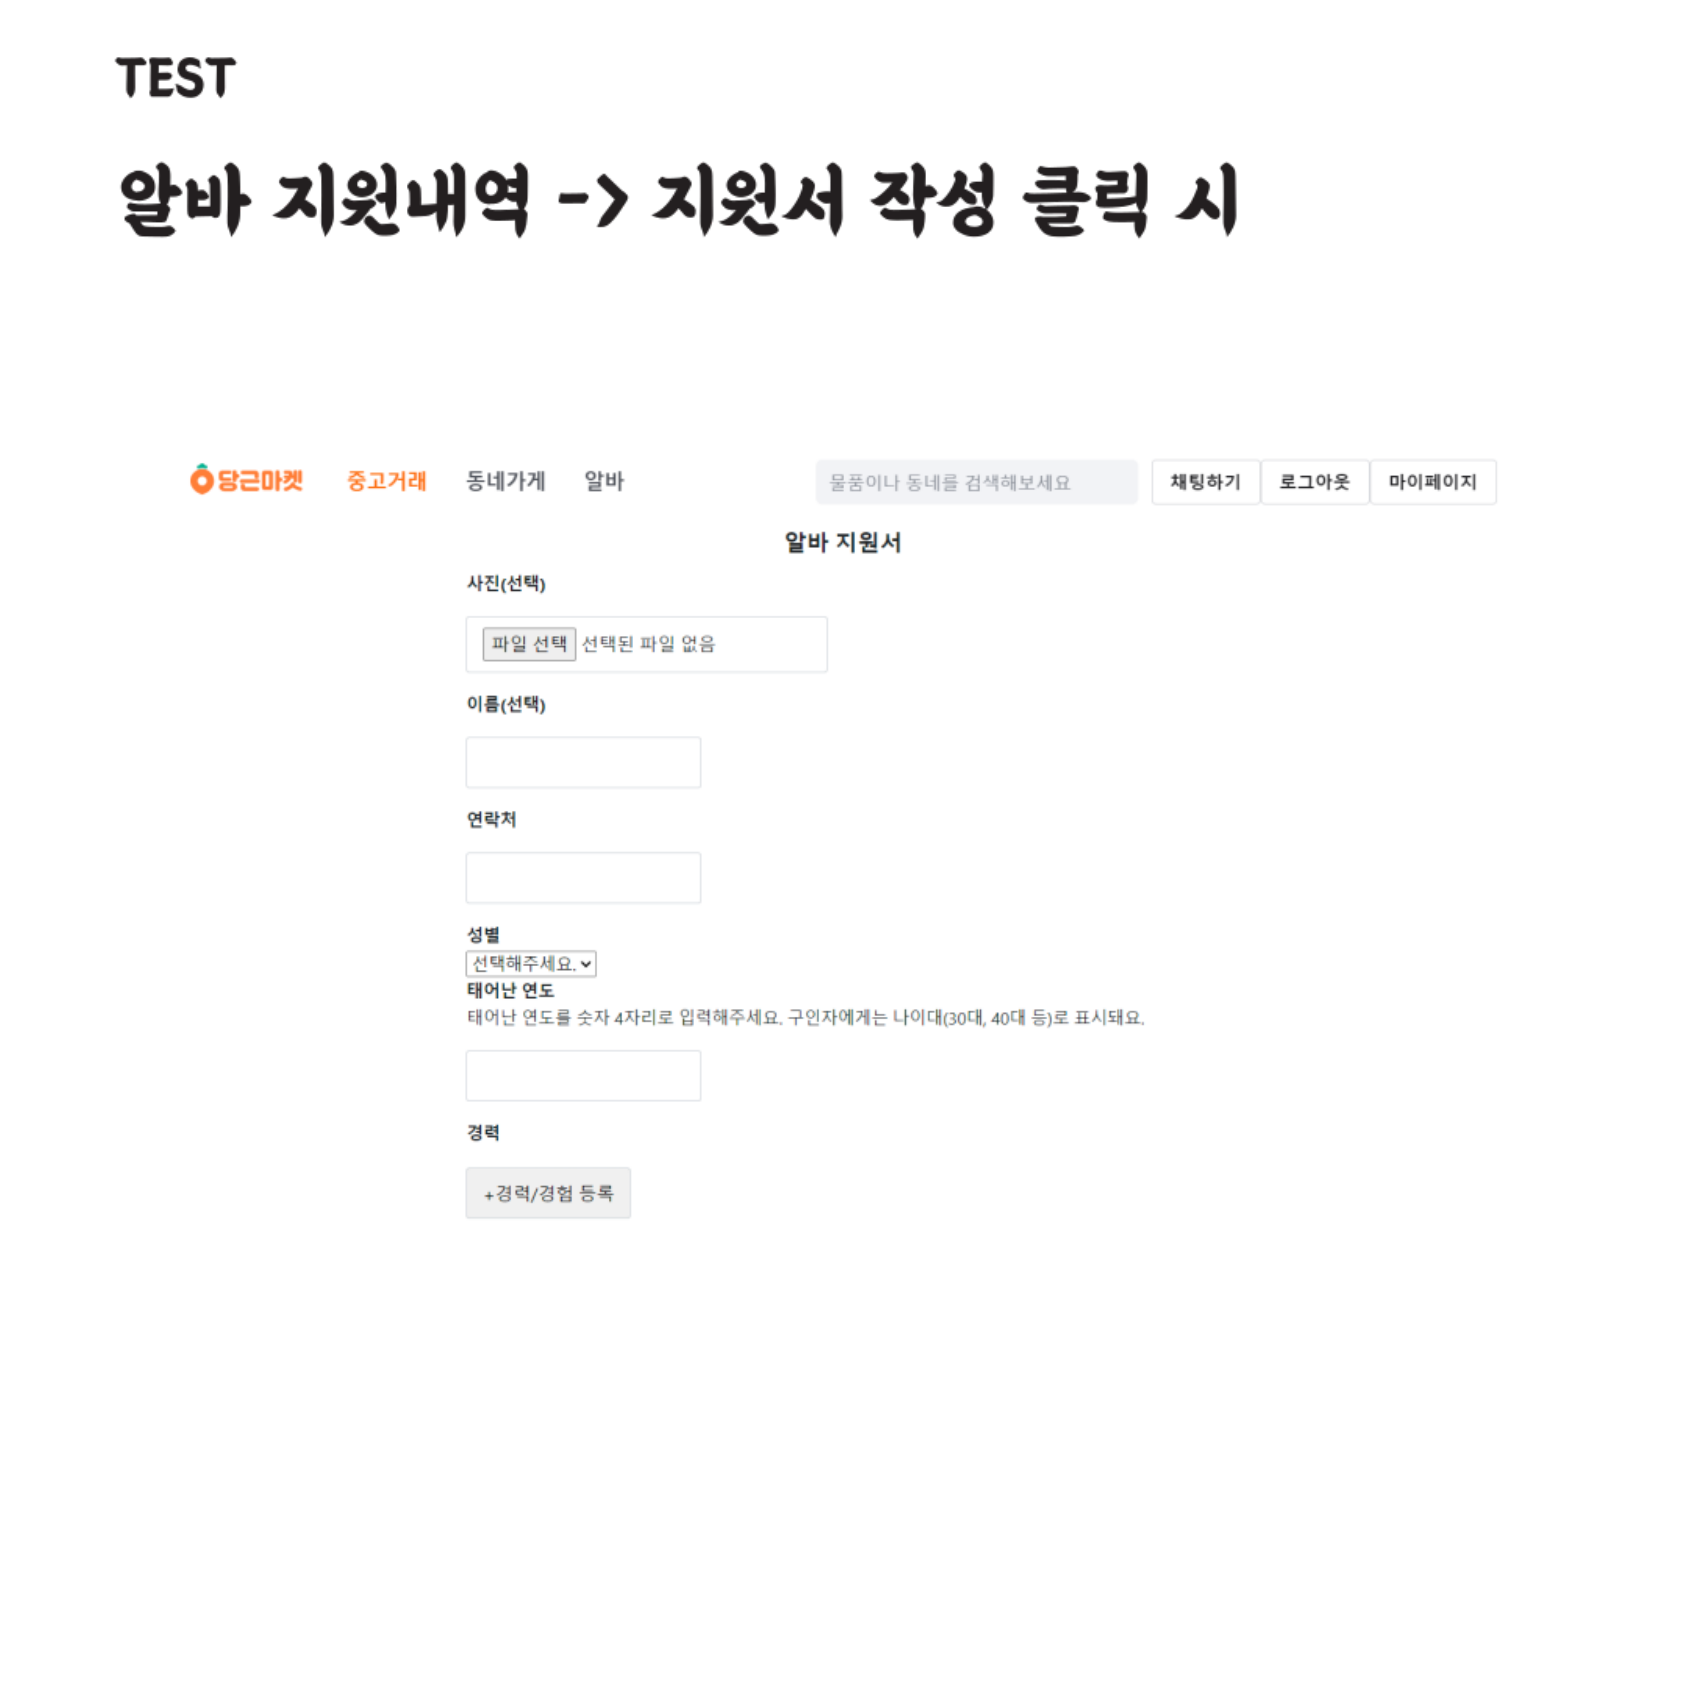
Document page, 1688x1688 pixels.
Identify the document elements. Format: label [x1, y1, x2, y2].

text_box [0, 451, 1688, 1237]
picture [88, 14, 1307, 335]
